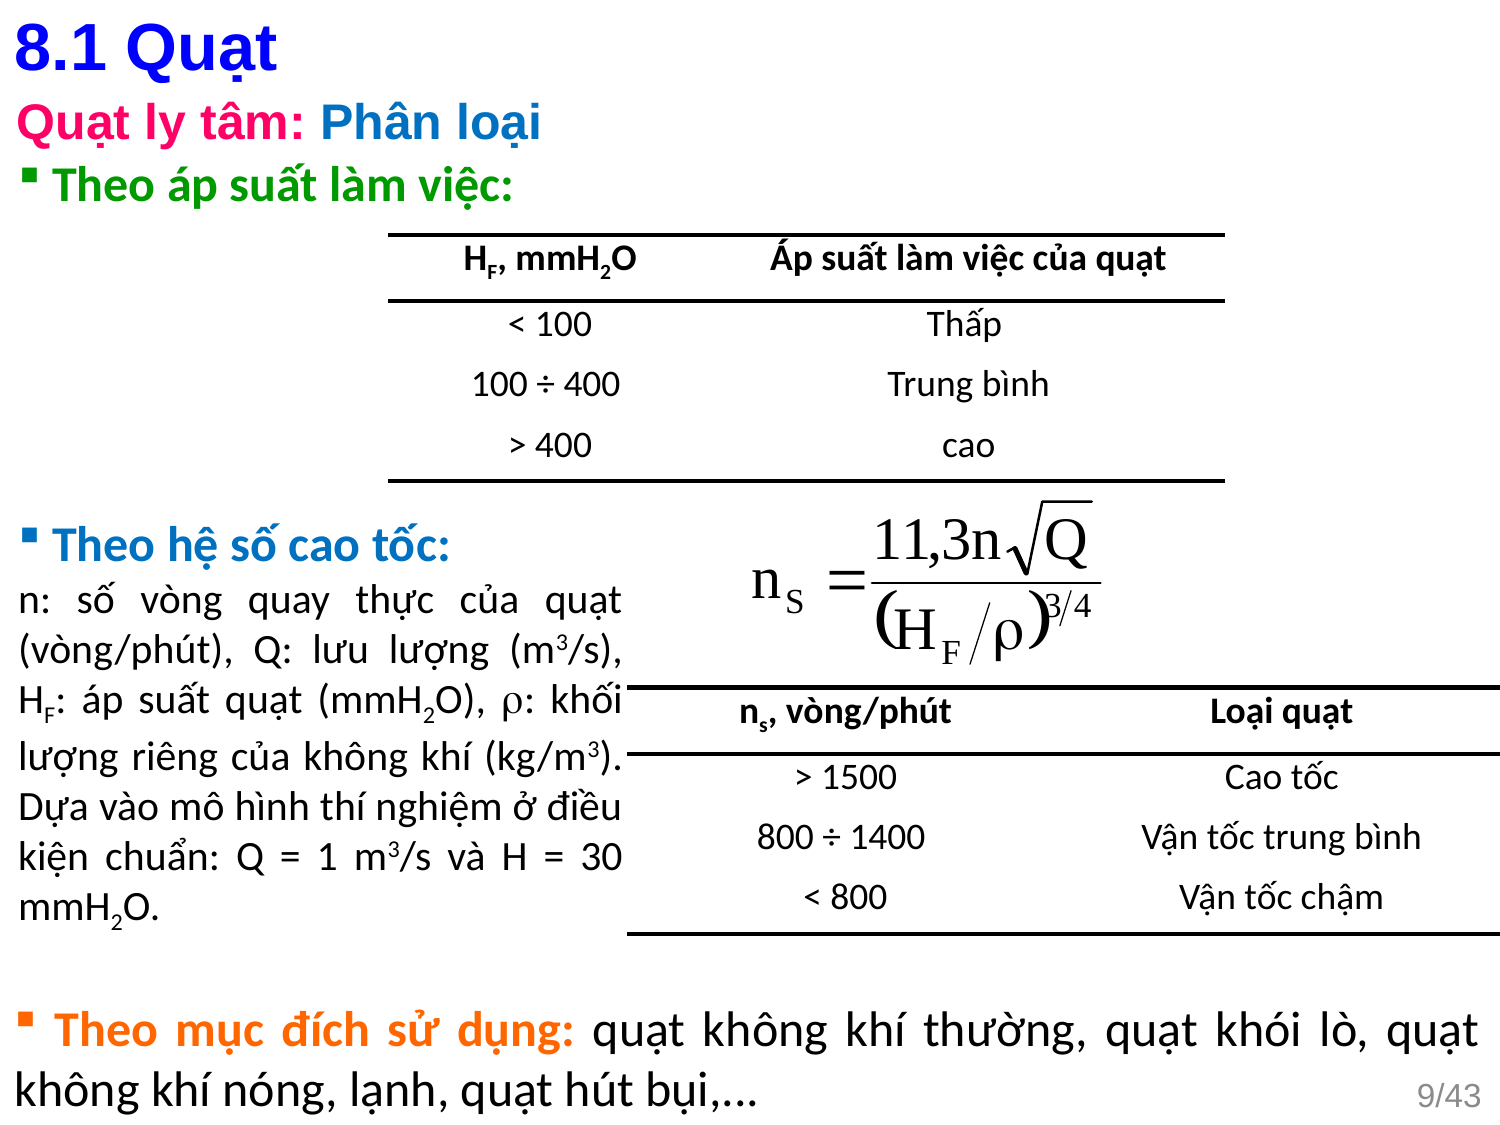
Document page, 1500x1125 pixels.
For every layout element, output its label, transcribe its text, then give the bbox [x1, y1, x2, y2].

slide_number 9/43 [1146, 1063, 1497, 1124]
table_header Áp suất làm việc của quạt [713, 237, 1225, 299]
table_cell 100 ÷ 400 [388, 361, 713, 421]
table_cell < 100 [388, 303, 713, 361]
table_header ns, vòng/phút [627, 690, 1064, 752]
table_cell cao [713, 421, 1225, 479]
table_cell Vận tốc trung bình [1064, 814, 1500, 874]
text_box 8.1 Quạt [0, 0, 1500, 89]
table_cell Trung bình [713, 361, 1225, 421]
text_box Theo áp suất làm việc: Theo hệ số cao tốc: n: số vòng quay thực của quạt (vòng/phút), Q: lưu lượng (m3/s), HF: áp suất quạt (mmH2O), : khối lượng riêng của không khí (kg/m3). Dựa vào mô hình thí nghiệm ở điều kiện chuẩn: Q = 1 m3/s và H = 30 mmH2O. [3, 144, 638, 943]
text_box Quạt ly tâm: Phân loại [2, 81, 1500, 157]
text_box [741, 487, 1115, 680]
table_cell 800 ÷ 1400 [627, 814, 1064, 874]
table_cell Vận tốc chậm [1064, 874, 1500, 932]
table_cell > 400 [388, 421, 713, 479]
text_box Theo mục đích sử dụng: quạt không khí thường, quạt khói lò, quạt không khí nóng, lạnh, quạt hút bụi,... [0, 988, 1495, 1124]
table_cell < 800 [627, 874, 1064, 932]
table_cell > 1500 [627, 756, 1064, 814]
table_header Loại quạt [1064, 690, 1500, 752]
table_header HF, mmH2O [388, 237, 713, 299]
table_cell Thấp [713, 303, 1225, 361]
table_cell Cao tốc [1064, 756, 1500, 814]
